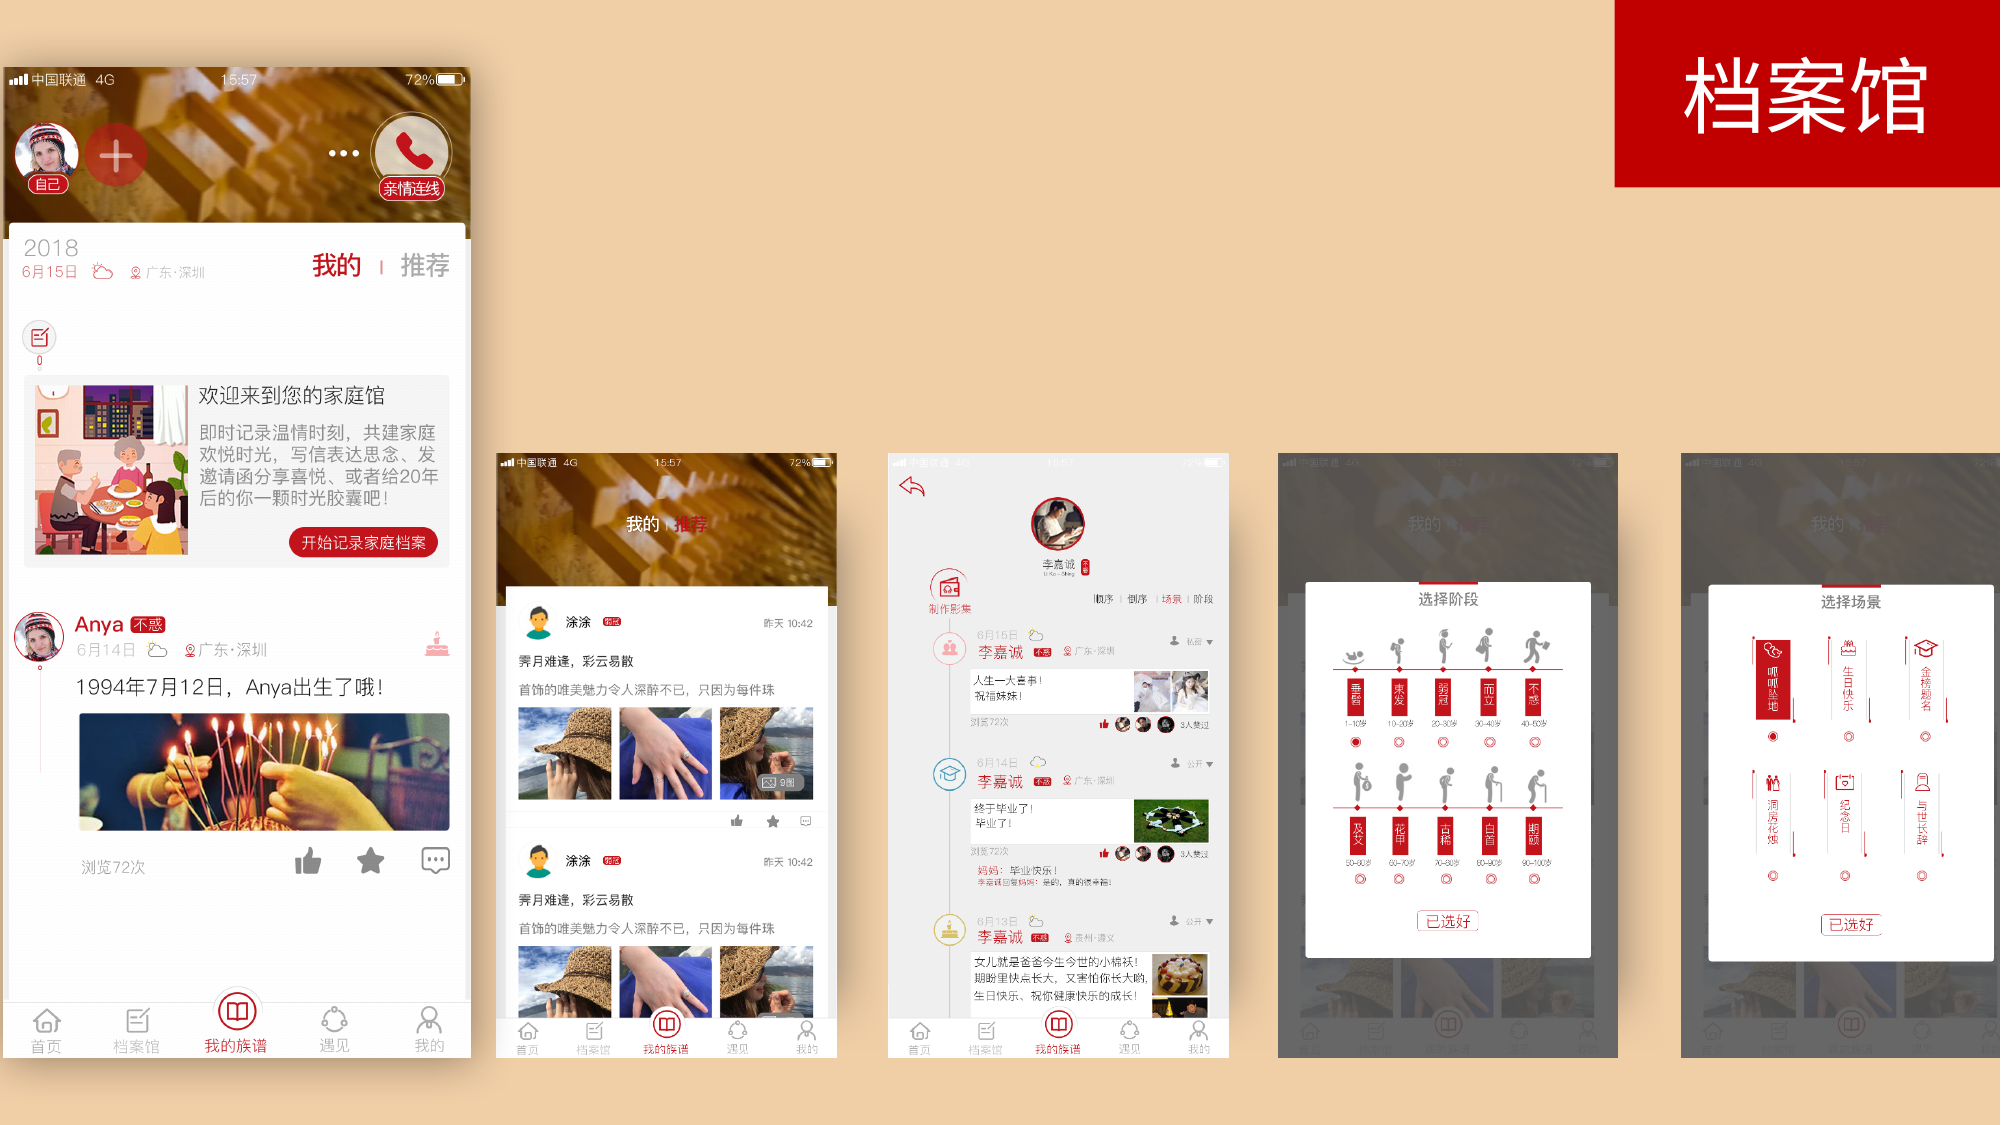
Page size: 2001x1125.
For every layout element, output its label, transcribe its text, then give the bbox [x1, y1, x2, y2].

text_box 档案馆 [1614, 0, 2000, 188]
picture [1278, 453, 1618, 1058]
picture [1681, 453, 2000, 1058]
picture [496, 453, 837, 1058]
text_box [0, 0, 2000, 1125]
picture [888, 453, 1229, 1058]
picture [3, 67, 471, 1058]
